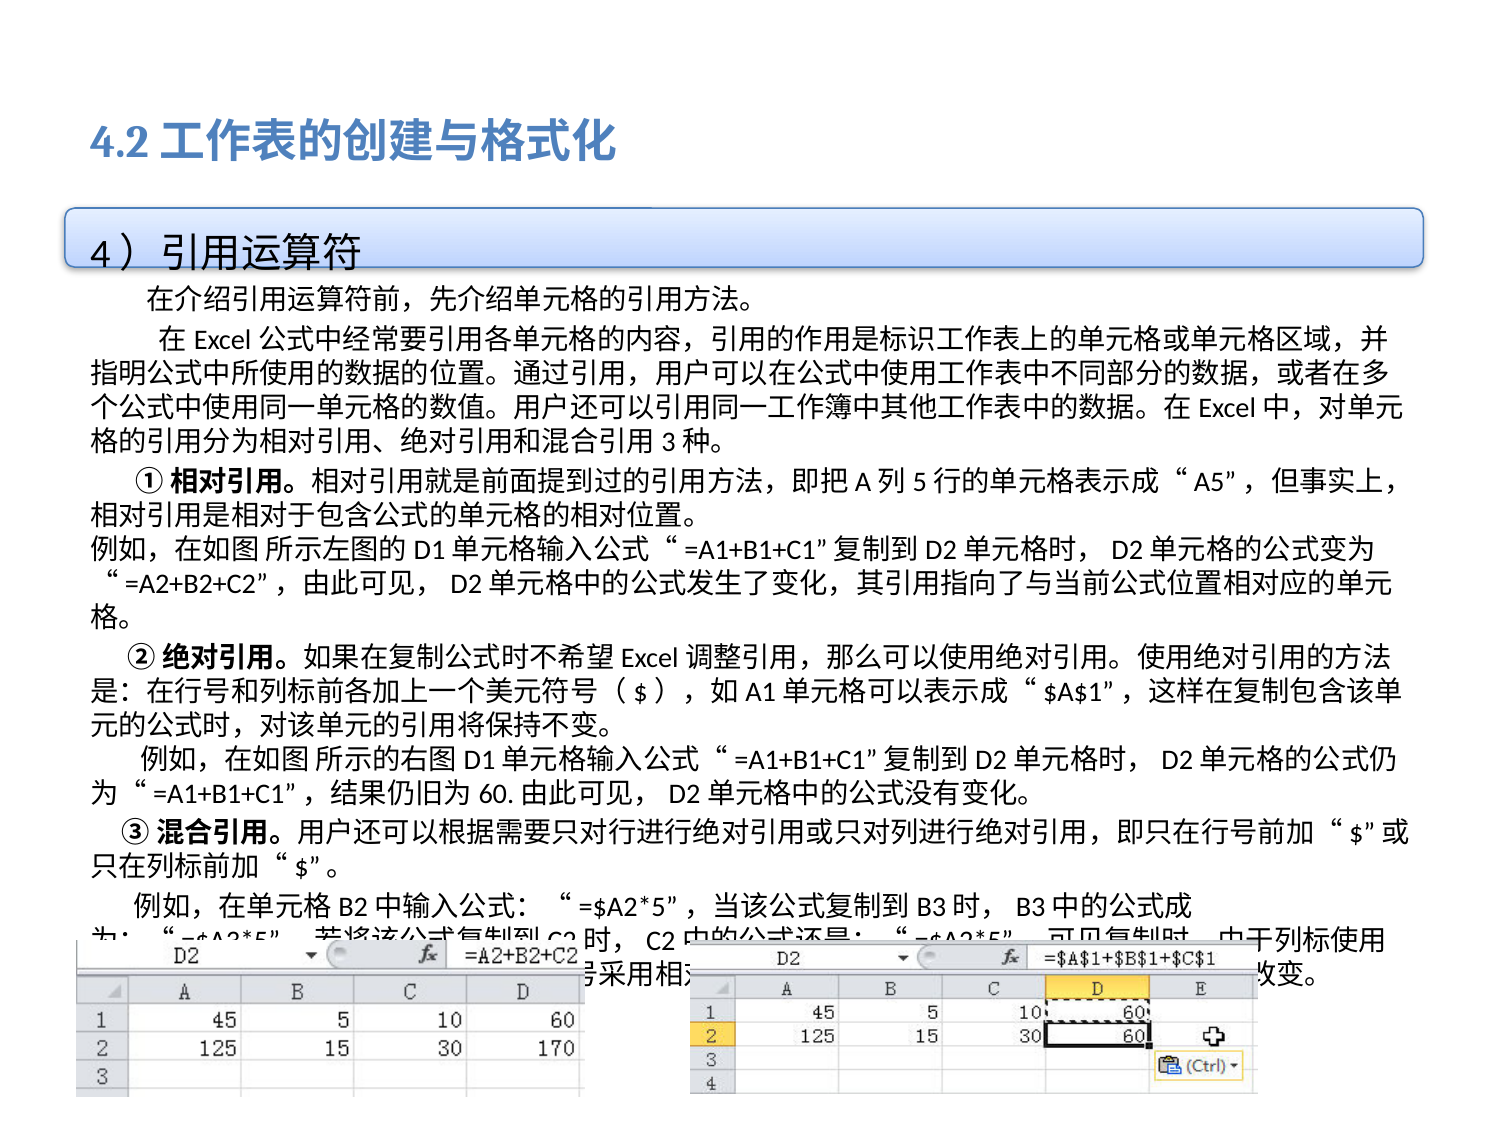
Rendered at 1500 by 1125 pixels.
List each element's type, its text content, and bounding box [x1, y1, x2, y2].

text_box [64, 207, 75, 268]
picture [76, 940, 585, 1098]
list 4）引用运算符 在介绍引用运算符前，先介绍单元格的引用方法。 在Excel公式中经常要引用各单元格的内容，引用的作用是标识工作表上的单元格或单元格区域，并指明公式中所使用的数据的位置。通过引用，用户可以在公式中使用工作表中不同部分的数据，或者在多个公式中使用同一单元格的数值。用户还可以引用同一工作簿中其他工作表中的数据。在Excel中，对单元格的引用分为相对引用、绝对引用和混合引用3种。 ①相对引用。相对引用就是前面提到过的引用方法，即把A列5行的单元格表示成“A5”，但事实上，相对引用是相对于包含公式的单元格的相对位置。 例如，在如图 所示左图的D1单元格输入公式“=A1+B1+C1”复制到D2单元格时，D2单元格的公式变为“=A2+B2+C2”，由此可见，D2单元格中的公式发生了变化，其引用指向了与当前公式位置相对应的单元格。 ②绝对引用。如果在复制公式时不希望Excel调整引用，那么可以使用绝对引用。使用绝对引用的方法是：在行号和列标前各加上一个美元符号（$），如A1单元格可以表示成“$A$1”，这样在复制包含该单元的公式时，对该单元的引用将保持不变。 例如，在如图 所示的右图D1单元格输入公式“=A1+B1+C1”复制到D2单元格时，D2单元格的公式仍为“=A1+B1+C1”，结果仍旧为60.由此可见，D2单元格中的公式没有变化。 ③混合引用。用户还可以根据需要只对行进行绝对引用或只对列进行绝对引用，即只在行号前加“$”或只在列标前加“$”。 例如，在单元格B2中输入公式：“=$A2*5”，当该公式复制到B3时，B3中的公式成为：“=$A3*5”，若将该公式复制到C2时，C2中的公式还是：“=$A2*5”。可见复制时，由于列标使用了绝对引用，所以不会发生变化，而行号采用相对引用，故行号随着目标单元格行号的不同而改变。 [75, 219, 1425, 1005]
picture [690, 940, 1259, 1094]
title 4.2工作表的创建与格式化 [75, 45, 1425, 219]
